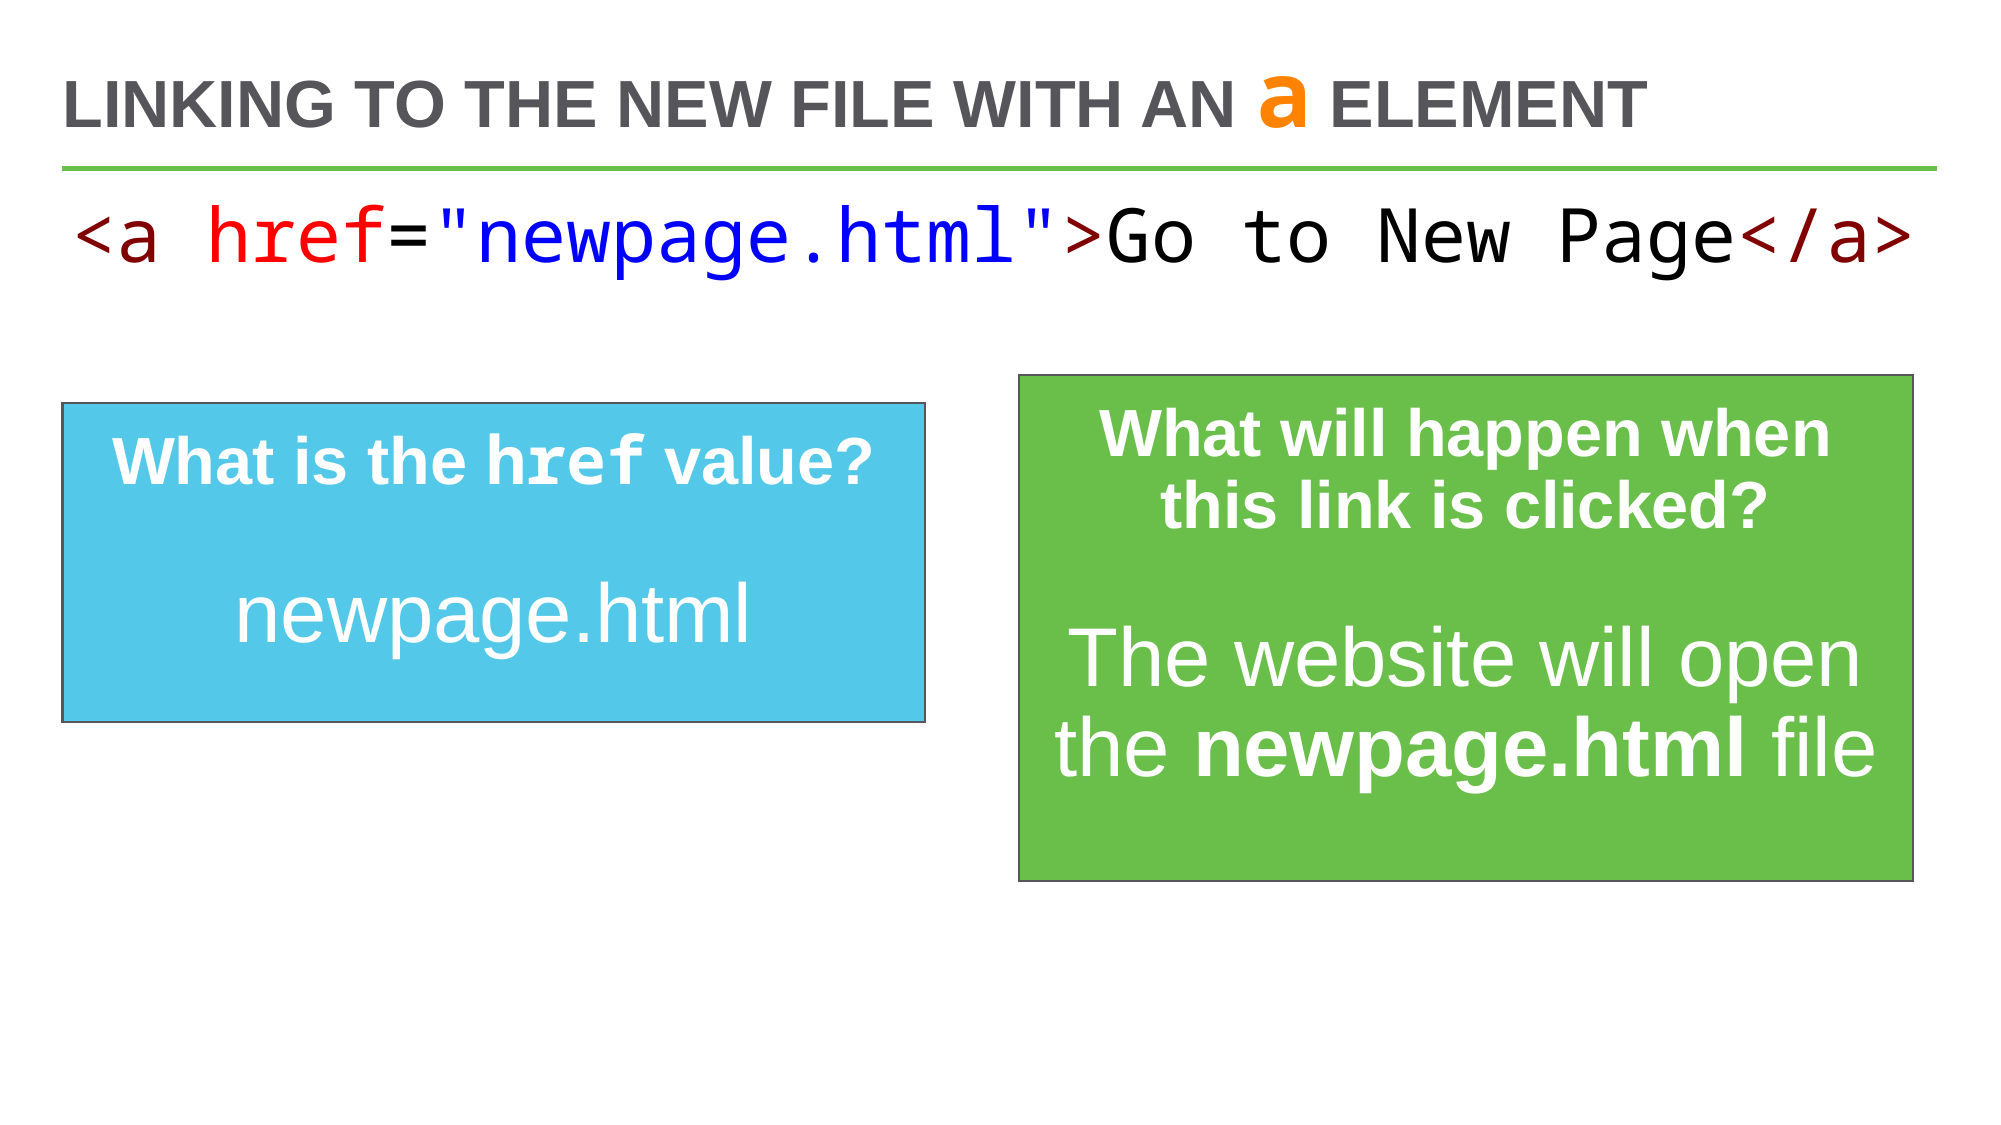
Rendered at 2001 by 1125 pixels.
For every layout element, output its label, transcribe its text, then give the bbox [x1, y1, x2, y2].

text_box What is the href value? newpage.html [62, 403, 925, 722]
text_box What will happen when this link is clicked? The website will open the newpage.html file [1018, 375, 1913, 882]
list <a href="newpage.html">Go to New Page</a> [62, 187, 1938, 319]
title Linking to the new file with an a element [62, 37, 1938, 150]
